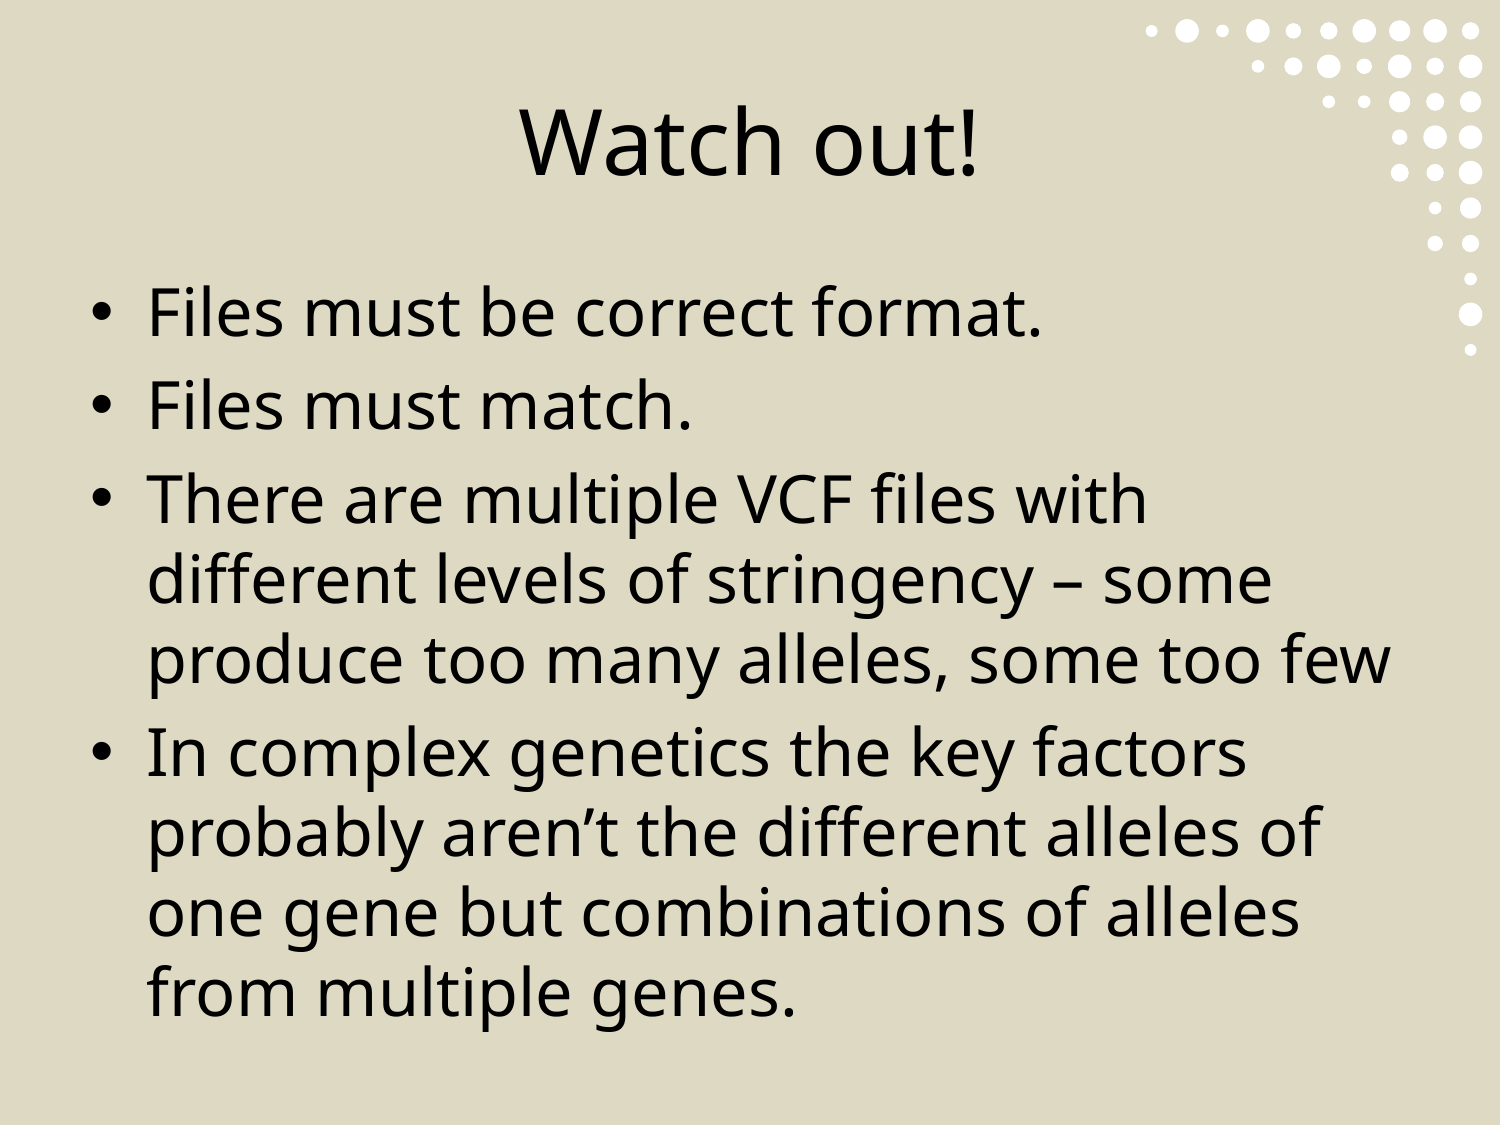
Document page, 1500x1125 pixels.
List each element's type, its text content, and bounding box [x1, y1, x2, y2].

list Files must be correct format. Files must match. There are multiple VCF files with different levels of stringency – some produce too many alleles, some too few In complex genetics the key factors probably aren’t the different alleles of one gene but combinations of alleles from multiple genes. [75, 262, 1425, 1005]
title Watch out! [75, 45, 1425, 233]
